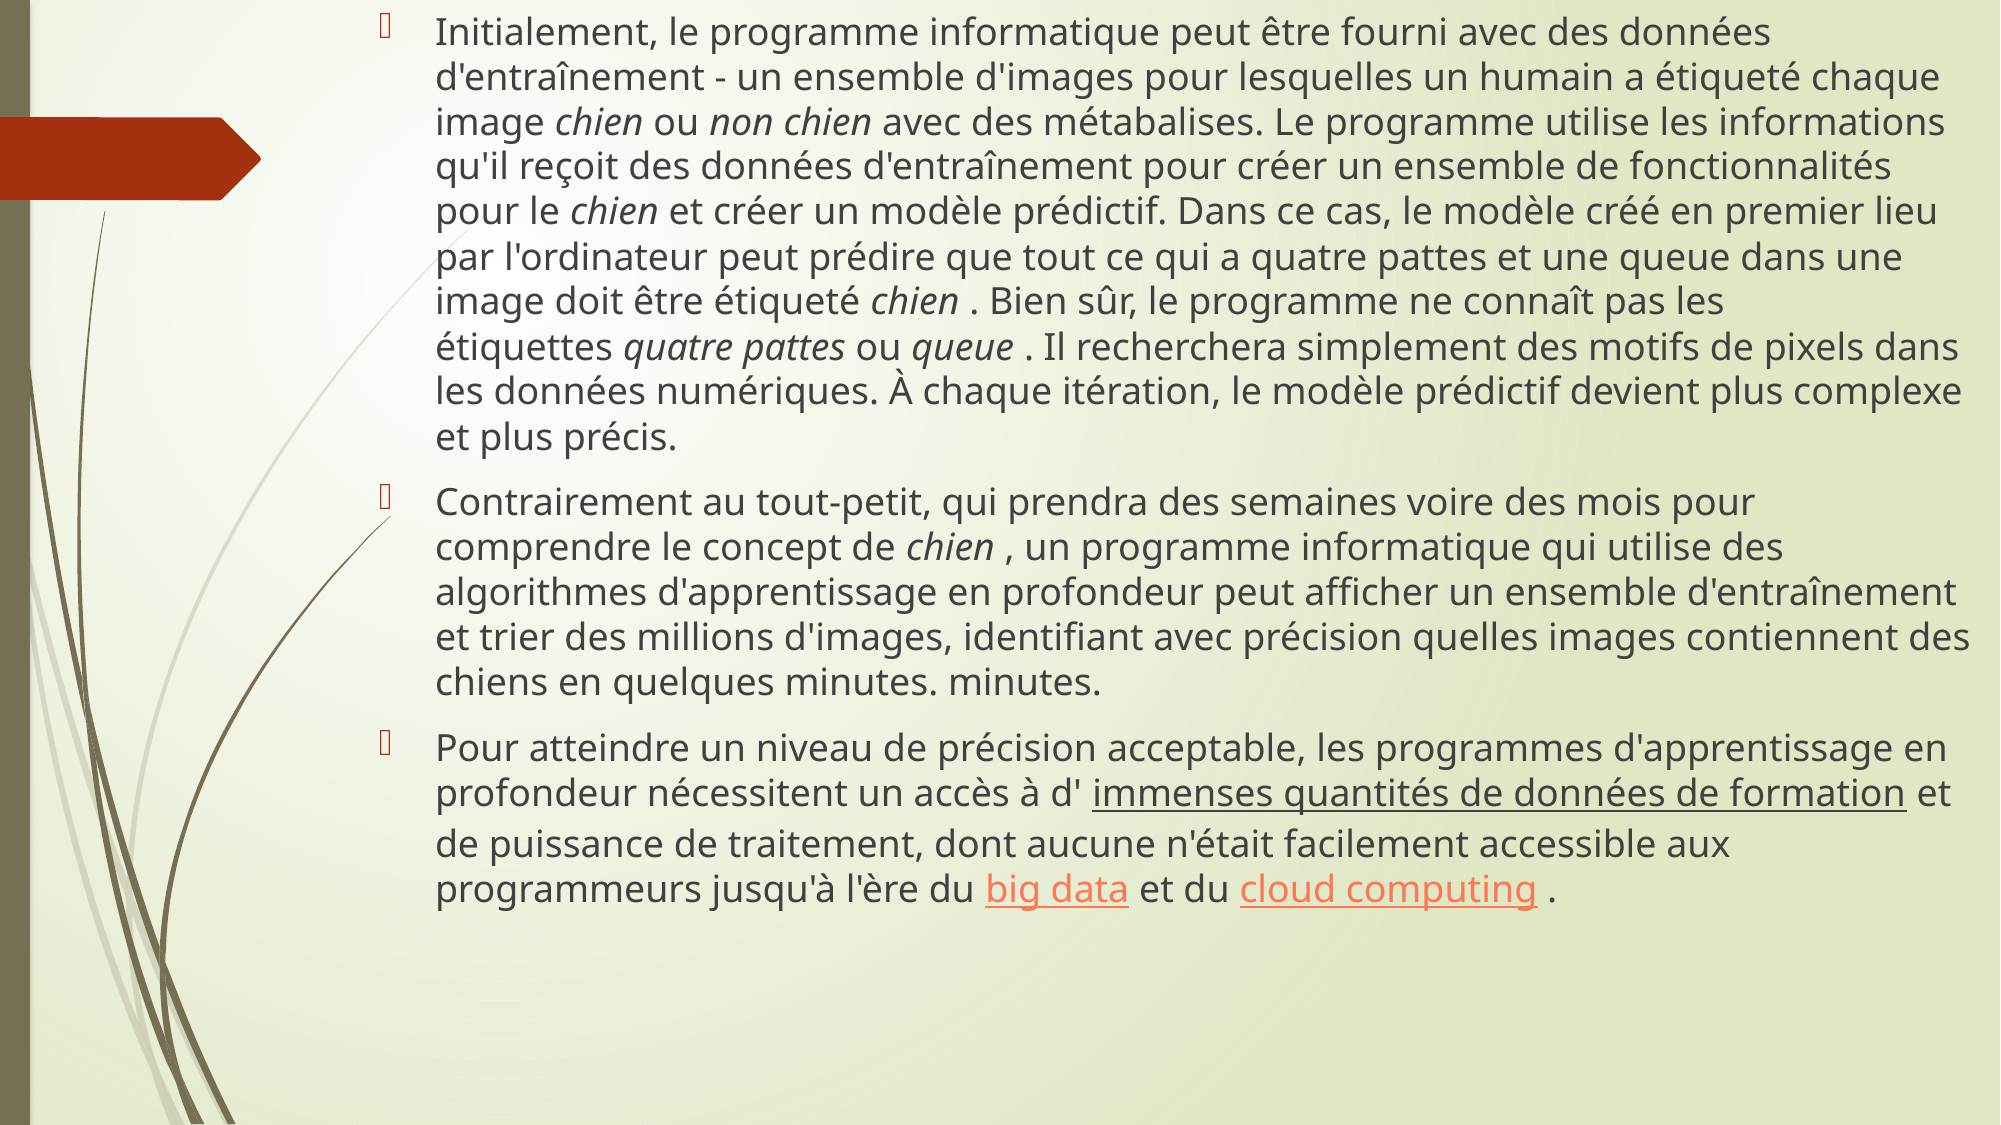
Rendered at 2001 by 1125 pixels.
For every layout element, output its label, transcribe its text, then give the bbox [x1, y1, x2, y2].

list Initialement, le programme informatique peut être fourni avec des données d'entraînement - un ensemble d'images pour lesquelles un humain a étiqueté chaque image chien ou non chien avec des métabalises. Le programme utilise les informations qu'il reçoit des données d'entraînement pour créer un ensemble de fonctionnalités pour le chien et créer un modèle prédictif. Dans ce cas, le modèle créé en premier lieu par l'ordinateur peut prédire que tout ce qui a quatre pattes et une queue dans une image doit être étiqueté chien . Bien sûr, le programme ne connaît pas les étiquettes quatre pattes ou queue . Il recherchera simplement des motifs de pixels dans les données numériques. À chaque itération, le modèle prédictif devient plus complexe et plus précis. Contrairement au tout-petit, qui prendra des semaines voire des mois pour comprendre le concept de chien , un programme informatique qui utilise des algorithmes d'apprentissage en profondeur peut afficher un ensemble d'entraînement et trier des millions d'images, identifiant avec précision quelles images contiennent des chiens en quelques minutes. minutes. Pour atteindre un niveau de précision acceptable, les programmes d'apprentissage en profondeur nécessitent un accès à d' immenses quantités de données de formation et de puissance de traitement, dont aucune n'était facilement accessible aux programmeurs jusqu'à l'ère du big data et du cloud computing . [363, 0, 1991, 1095]
